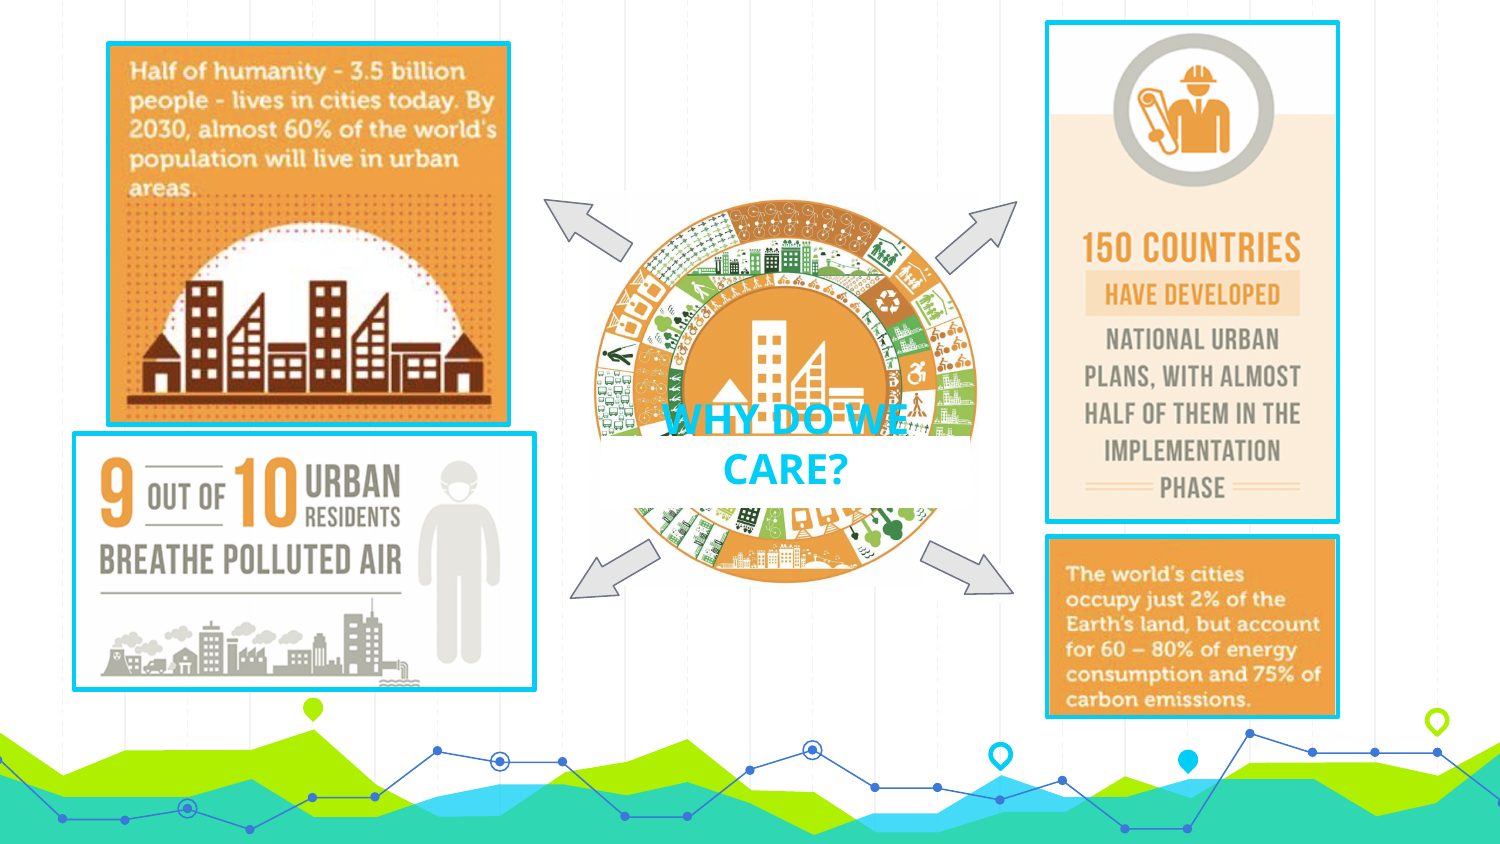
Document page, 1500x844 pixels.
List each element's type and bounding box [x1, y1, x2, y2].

picture [109, 45, 507, 423]
picture [1049, 24, 1336, 520]
text_box [964, 556, 1014, 595]
text_box [511, 175, 981, 242]
picture [75, 435, 533, 688]
text_box [922, 564, 1016, 603]
picture [590, 190, 981, 586]
text_box [985, 201, 1017, 248]
text_box [544, 199, 585, 242]
text_box [570, 575, 619, 599]
picture [1049, 538, 1336, 716]
